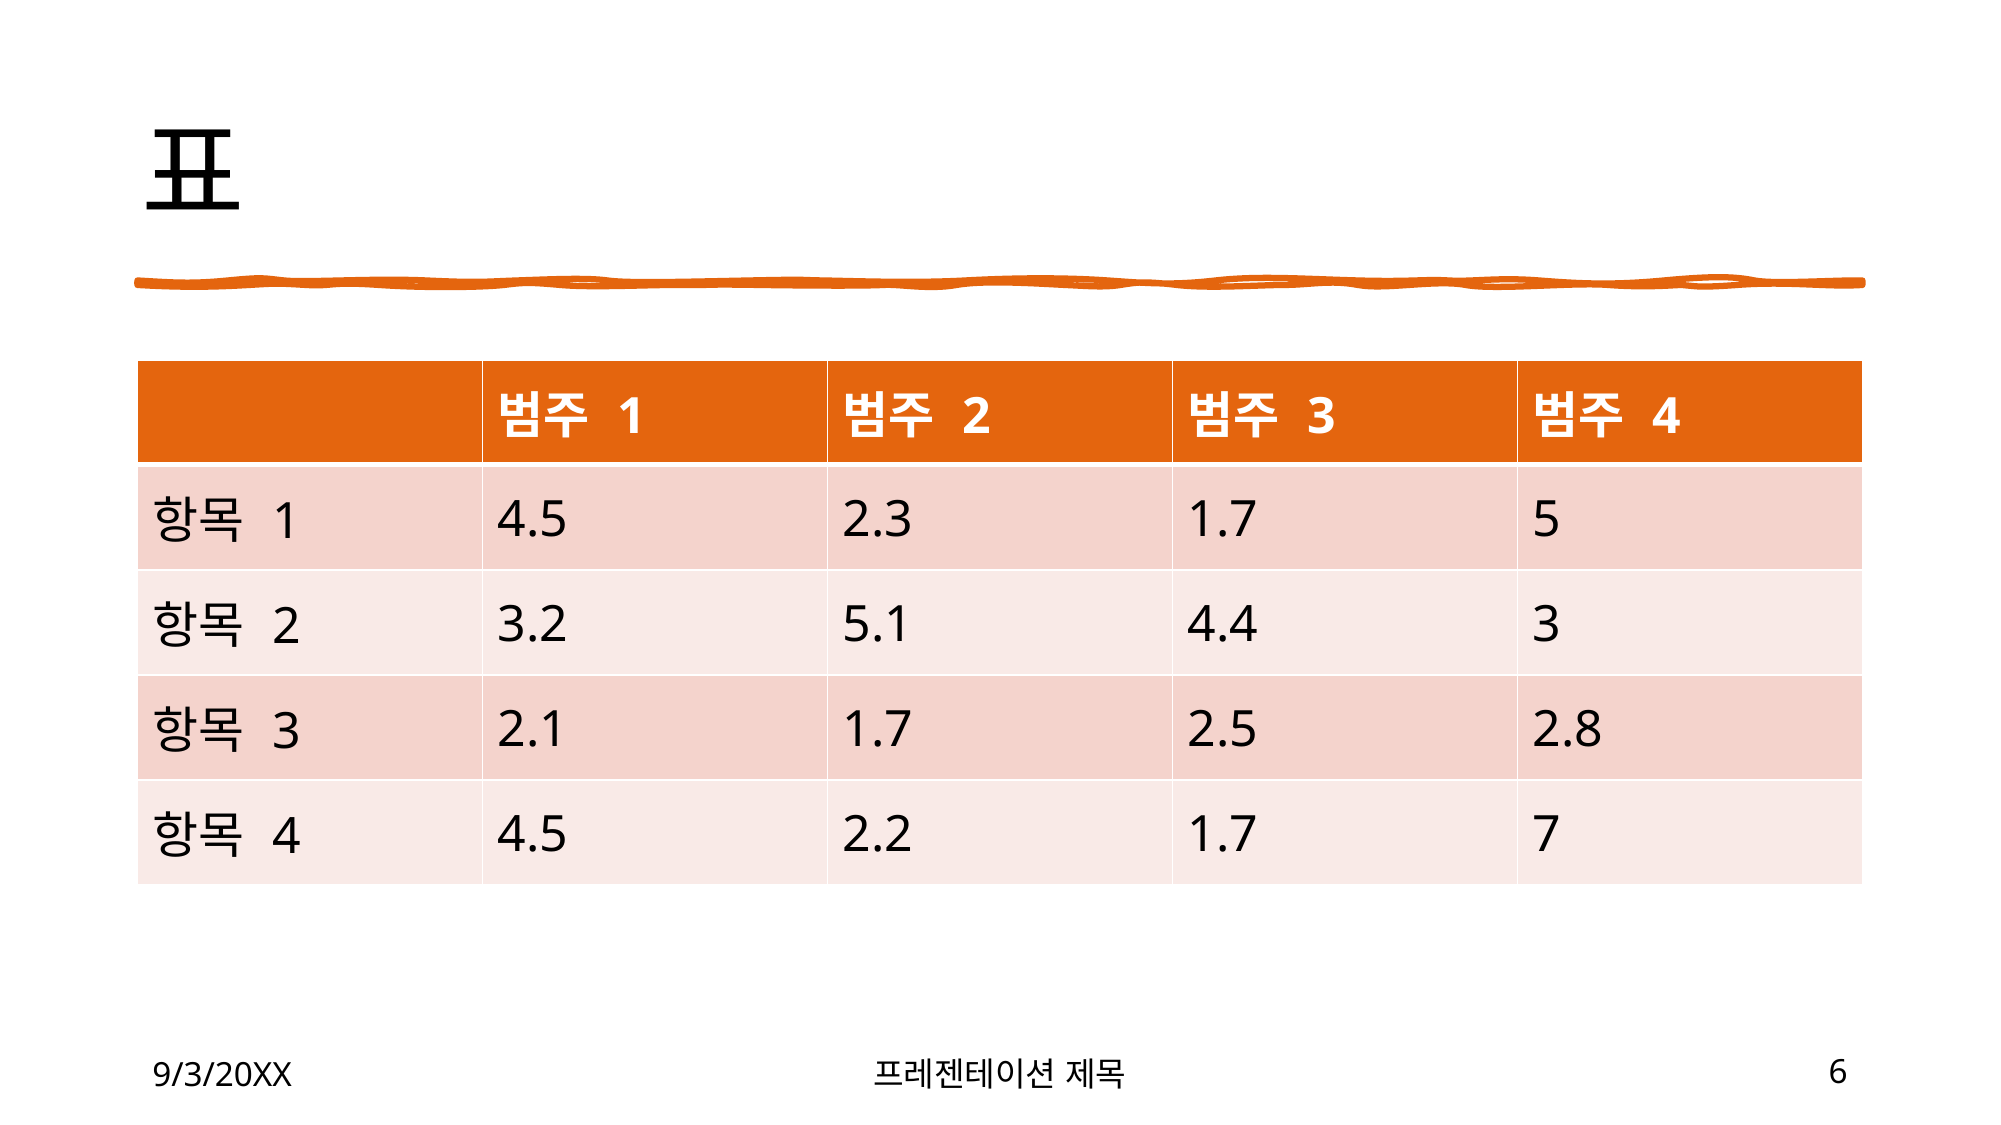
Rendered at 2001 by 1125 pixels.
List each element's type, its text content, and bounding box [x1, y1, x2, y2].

table_cell 2.3 [828, 467, 1172, 569]
table_cell 2.8 [1518, 676, 1862, 779]
table_cell 7 [1518, 781, 1862, 884]
slide_number 6 [1412, 1042, 1863, 1103]
table_cell 4.5 [483, 781, 827, 884]
table_cell 항목 2 [138, 571, 482, 674]
table_cell 4.5 [483, 467, 827, 569]
table_cell 5.1 [828, 571, 1172, 674]
table_cell 항목 4 [138, 781, 482, 884]
table_header 범주 4 [1518, 361, 1862, 462]
table_cell 항목 3 [138, 676, 482, 779]
table_cell 5 [1518, 467, 1862, 569]
table_cell 1.7 [828, 676, 1172, 779]
title 표 [126, 59, 1851, 278]
table_cell 2.1 [483, 676, 827, 779]
table_header [138, 361, 482, 462]
table_cell 3 [1518, 571, 1862, 674]
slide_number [137, 1042, 588, 1103]
table_cell 항목 1 [138, 467, 482, 569]
table_header 범주 3 [1173, 361, 1517, 462]
table_cell 4.4 [1173, 571, 1517, 674]
footer 프레젠테이션 제목 [662, 1042, 1338, 1103]
table_cell 1.7 [1173, 781, 1517, 884]
table_cell 3.2 [483, 571, 827, 674]
table_cell 2.2 [828, 781, 1172, 884]
table_cell 1.7 [1173, 467, 1517, 569]
table_cell 2.5 [1173, 676, 1517, 779]
table_header 범주 2 [828, 361, 1172, 462]
table_header 범주 1 [483, 361, 827, 462]
